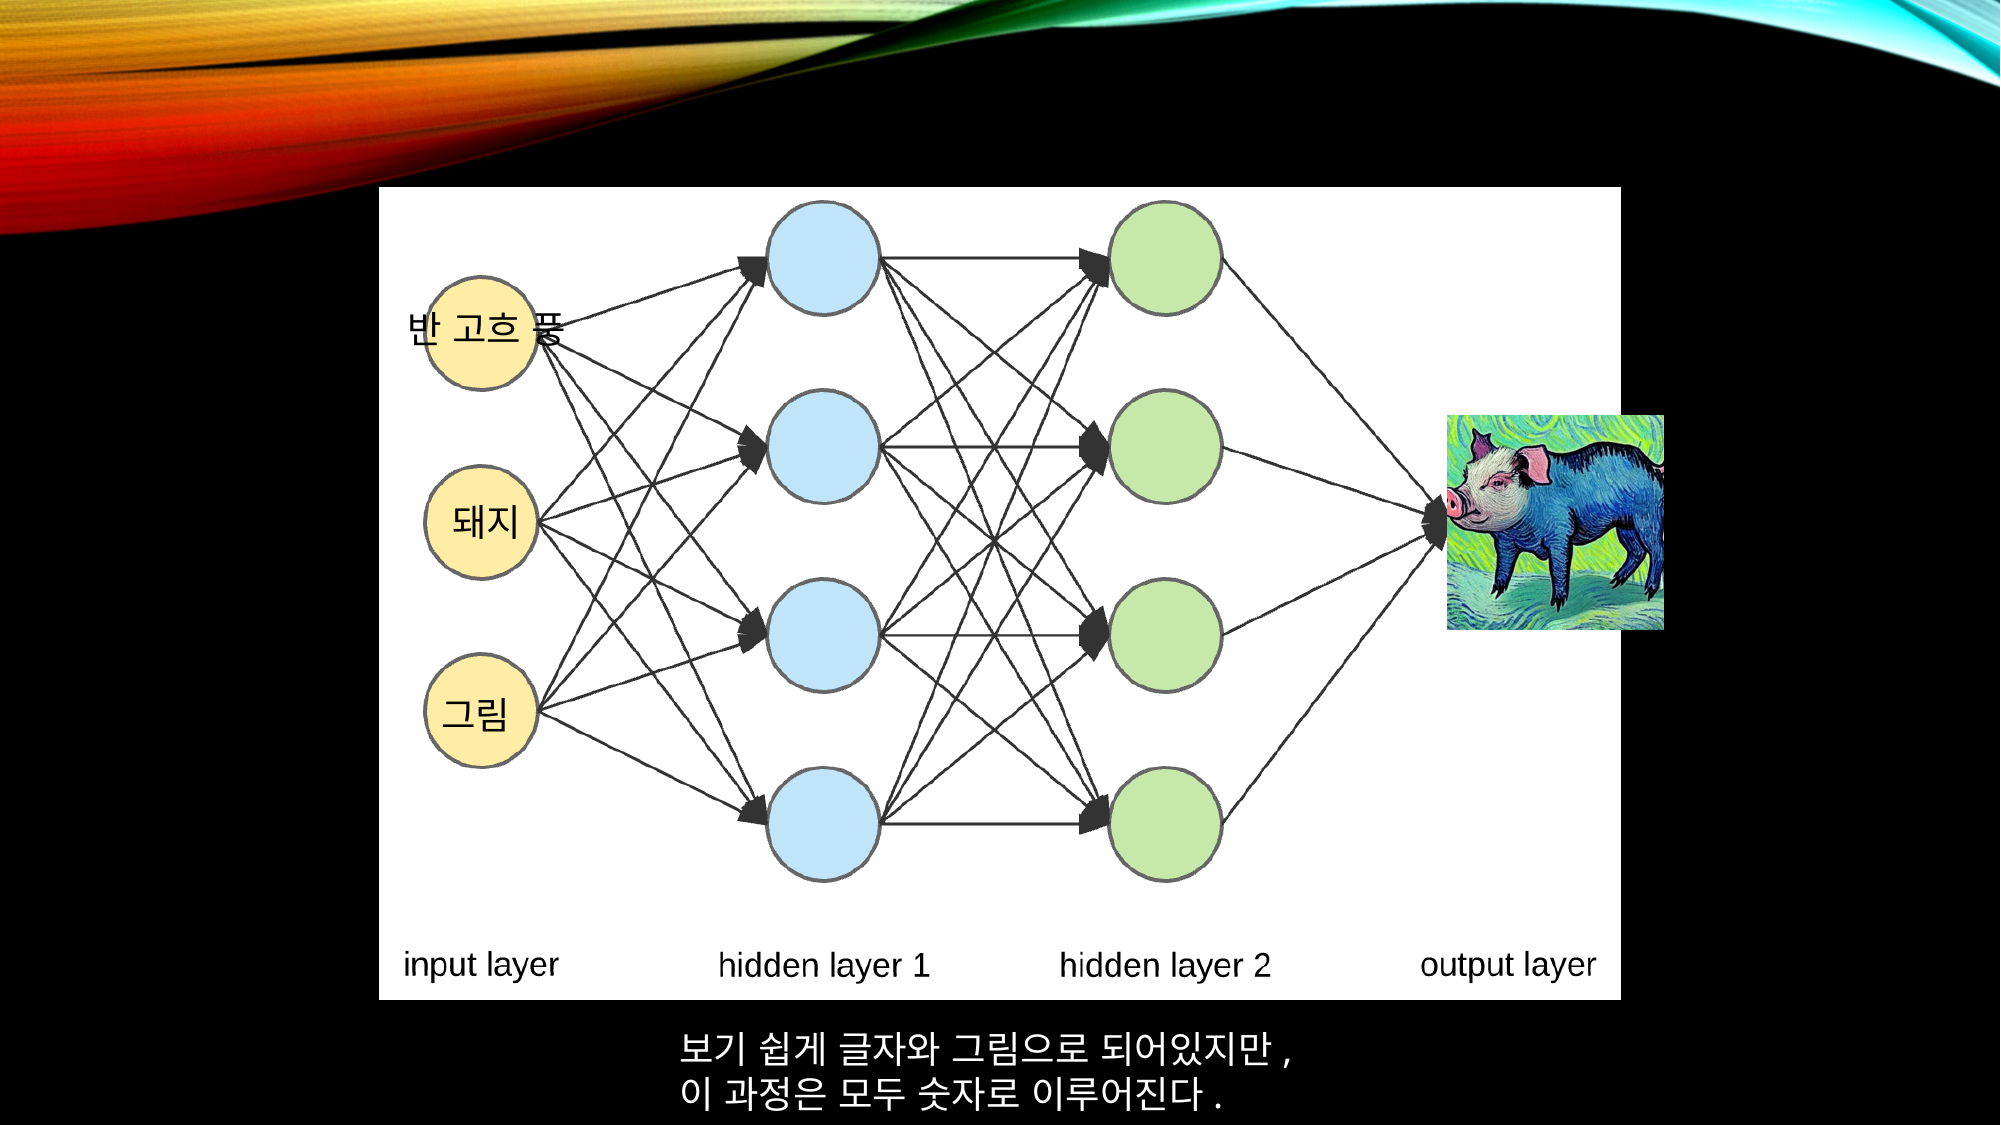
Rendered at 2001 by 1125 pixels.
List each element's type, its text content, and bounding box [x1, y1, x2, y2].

picture [0, 0, 2000, 237]
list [379, 187, 1621, 1000]
text_box 보기 쉽게 글자와 그림으로 되어있지만, 이 과정은 모두 숫자로 이루어진다. [664, 1018, 1308, 1124]
picture [1447, 415, 1665, 630]
